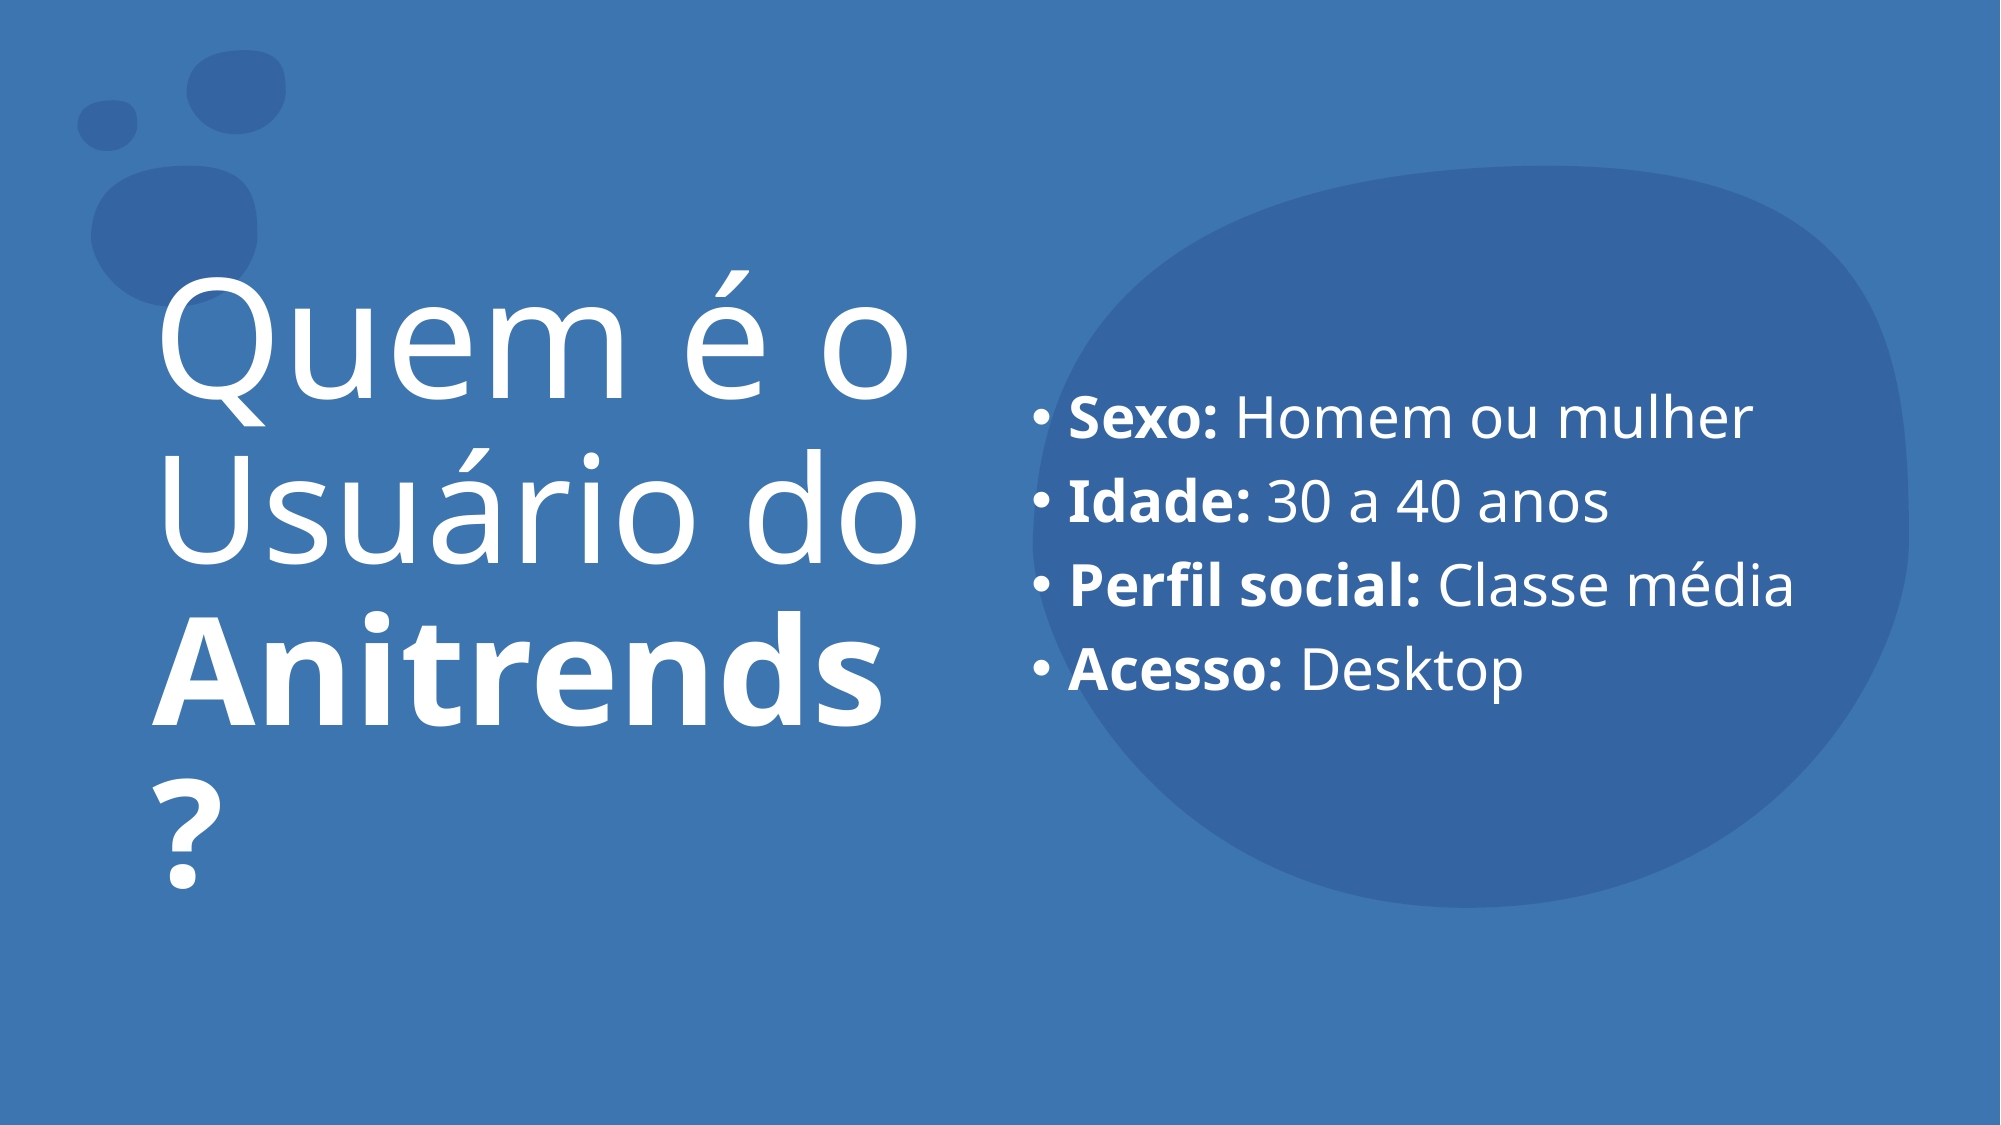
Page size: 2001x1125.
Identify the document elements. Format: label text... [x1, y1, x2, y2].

title Quem é o Usuário do Anitrends? [137, 161, 968, 1014]
list Sexo: Homem ou mulher Idade: 30 a 40 anos Perfil social: Classe média Acesso: Desktop [1016, 161, 1863, 1014]
